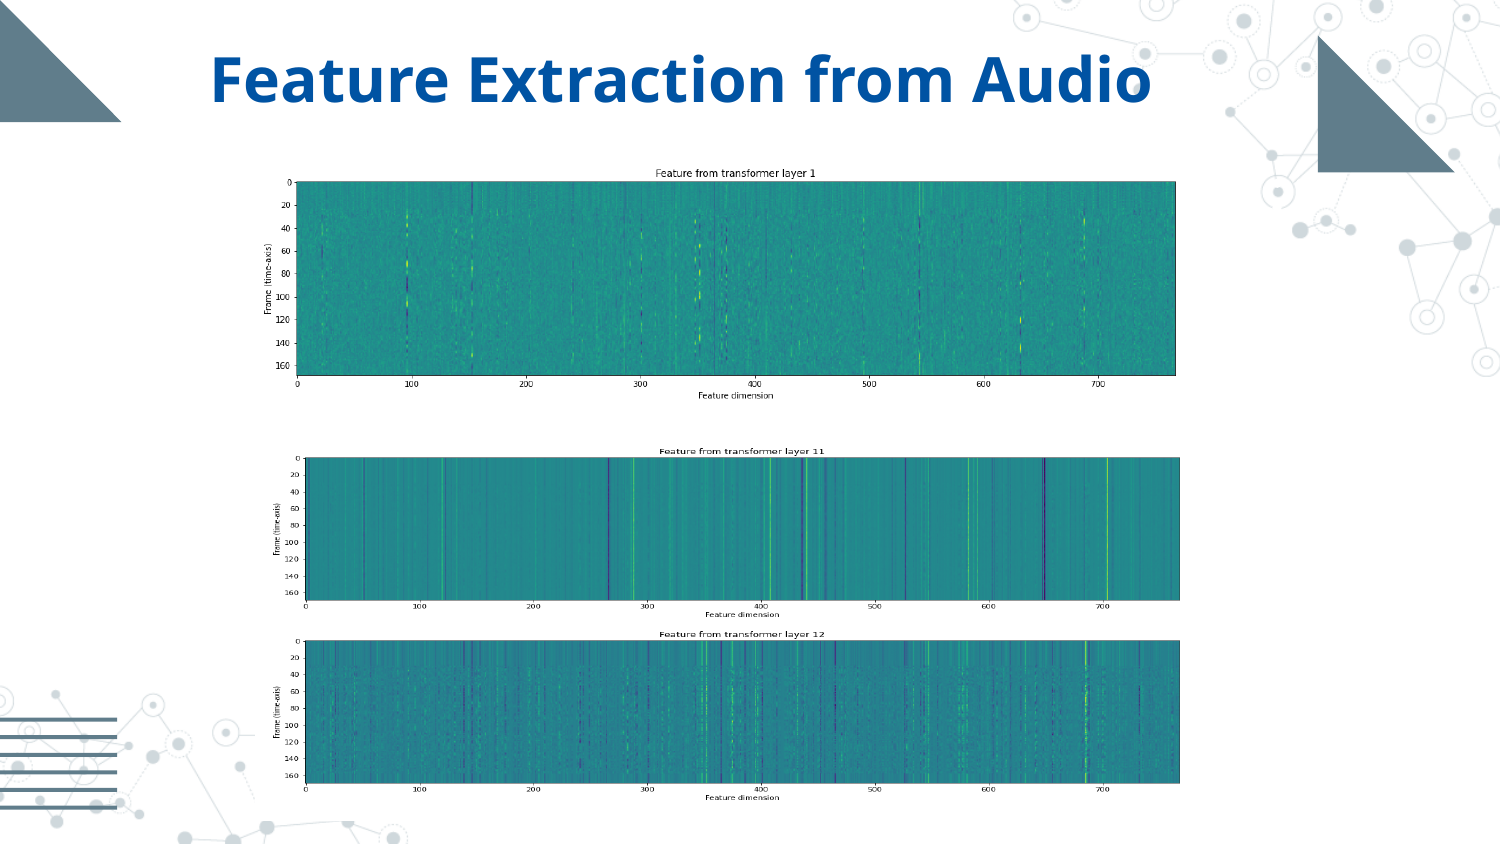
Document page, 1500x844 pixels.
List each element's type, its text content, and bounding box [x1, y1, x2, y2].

picture [0, 0, 1500, 844]
text_box Feature Extraction from Audio [180, 32, 1184, 158]
